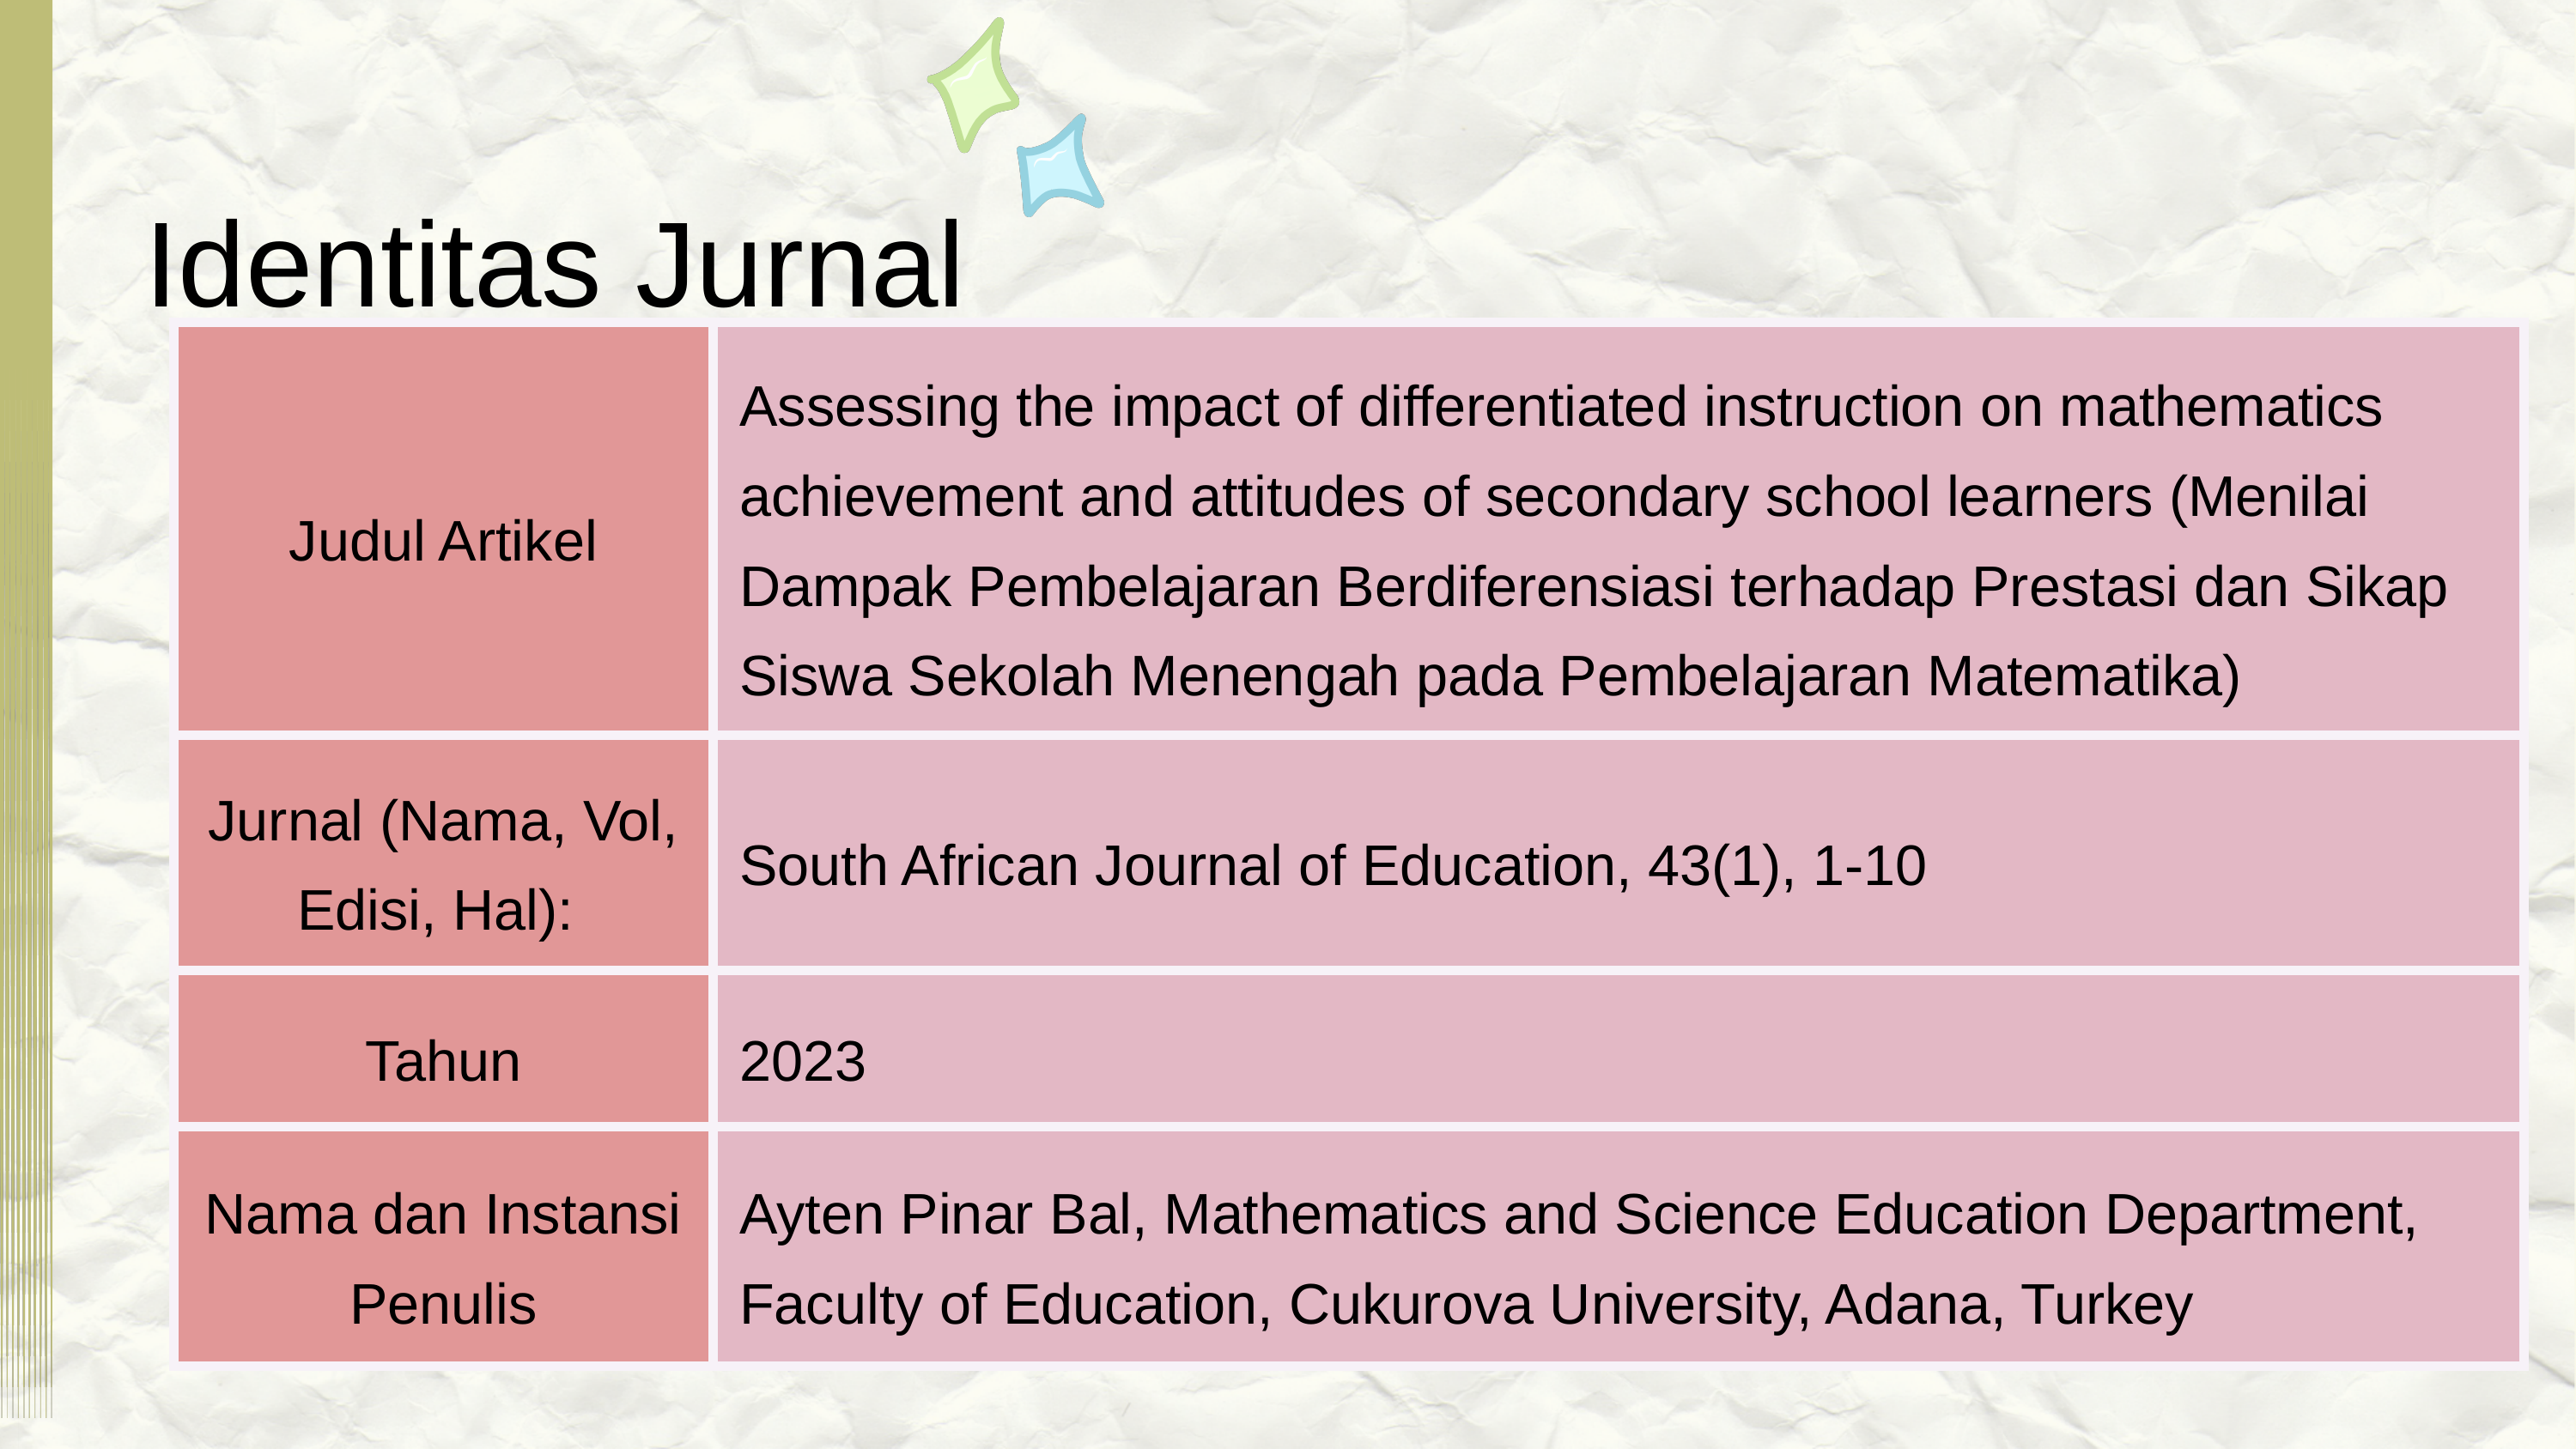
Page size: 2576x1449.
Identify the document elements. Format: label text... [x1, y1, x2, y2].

table_cell South African Journal of Education, 43(1), 1-10 [718, 740, 2519, 966]
text_box Identitas Jurnal [144, 127, 1145, 535]
table_cell Nama dan Instansi Penulis [179, 1131, 708, 1361]
text_box [927, 17, 1104, 127]
table_cell Jurnal (Nama, Vol, Edisi, Hal): [179, 740, 708, 966]
text_box [53, 0, 2576, 1449]
table_cell Tahun [179, 975, 708, 1122]
text_box [0, 0, 53, 1449]
table_cell Ayten Pinar Bal, Mathematics and Science Education Department, Faculty of Education, Cukurova University, Adana, Turkey [718, 1131, 2519, 1361]
table_cell 2023 [718, 975, 2519, 1122]
table_header Assessing the impact of differentiated instruction on mathematics achievement and attitudes of secondary school learners (Menilai Dampak Pembelajaran Berdiferensiasi terhadap Prestasi dan Sikap Siswa Sekolah Menengah pada Pembelajaran Matematika) [718, 327, 2519, 731]
table_header Judul Artikel [179, 535, 708, 731]
